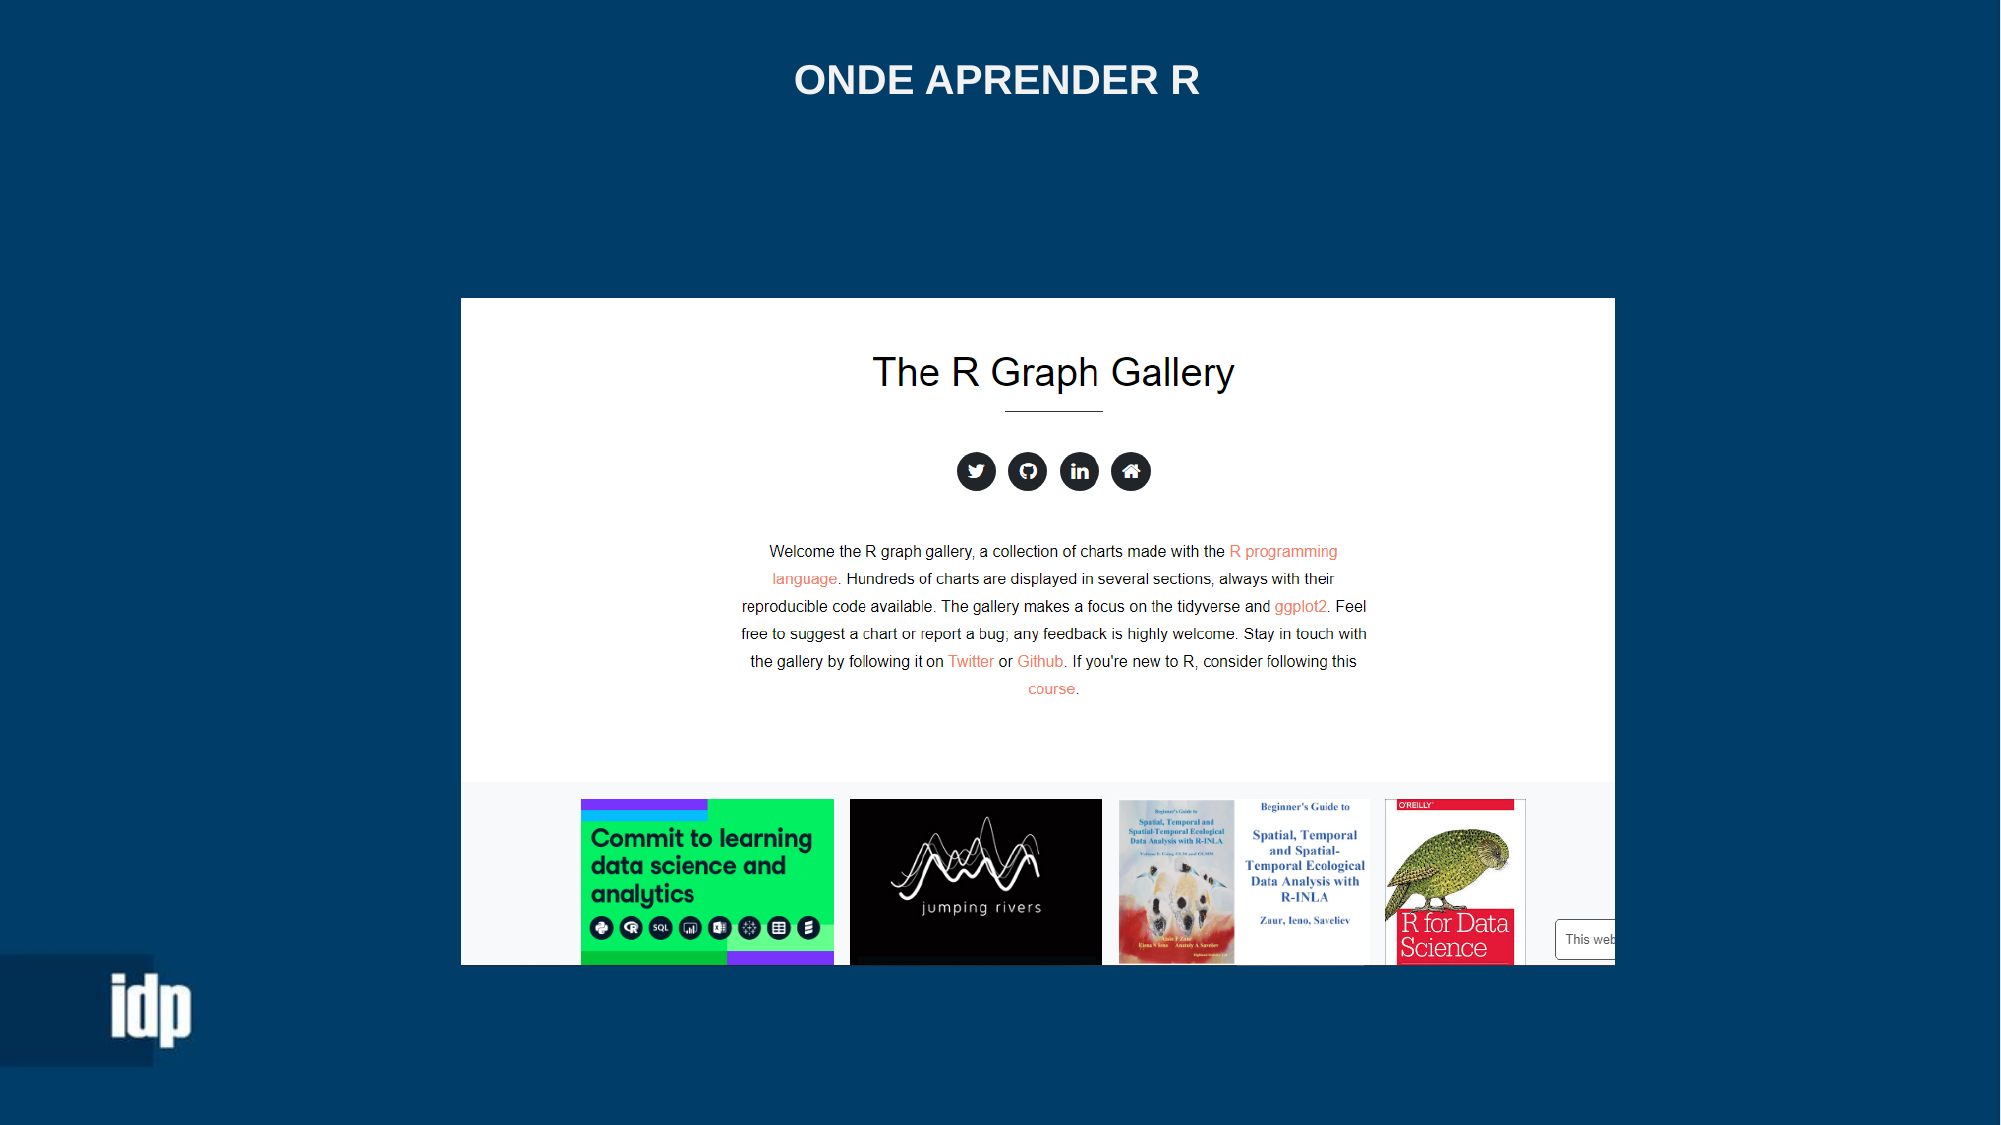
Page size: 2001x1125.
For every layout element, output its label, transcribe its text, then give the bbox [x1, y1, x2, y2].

text_box ONDE APRENDER R [779, 45, 2000, 903]
picture [0, 0, 2001, 1125]
